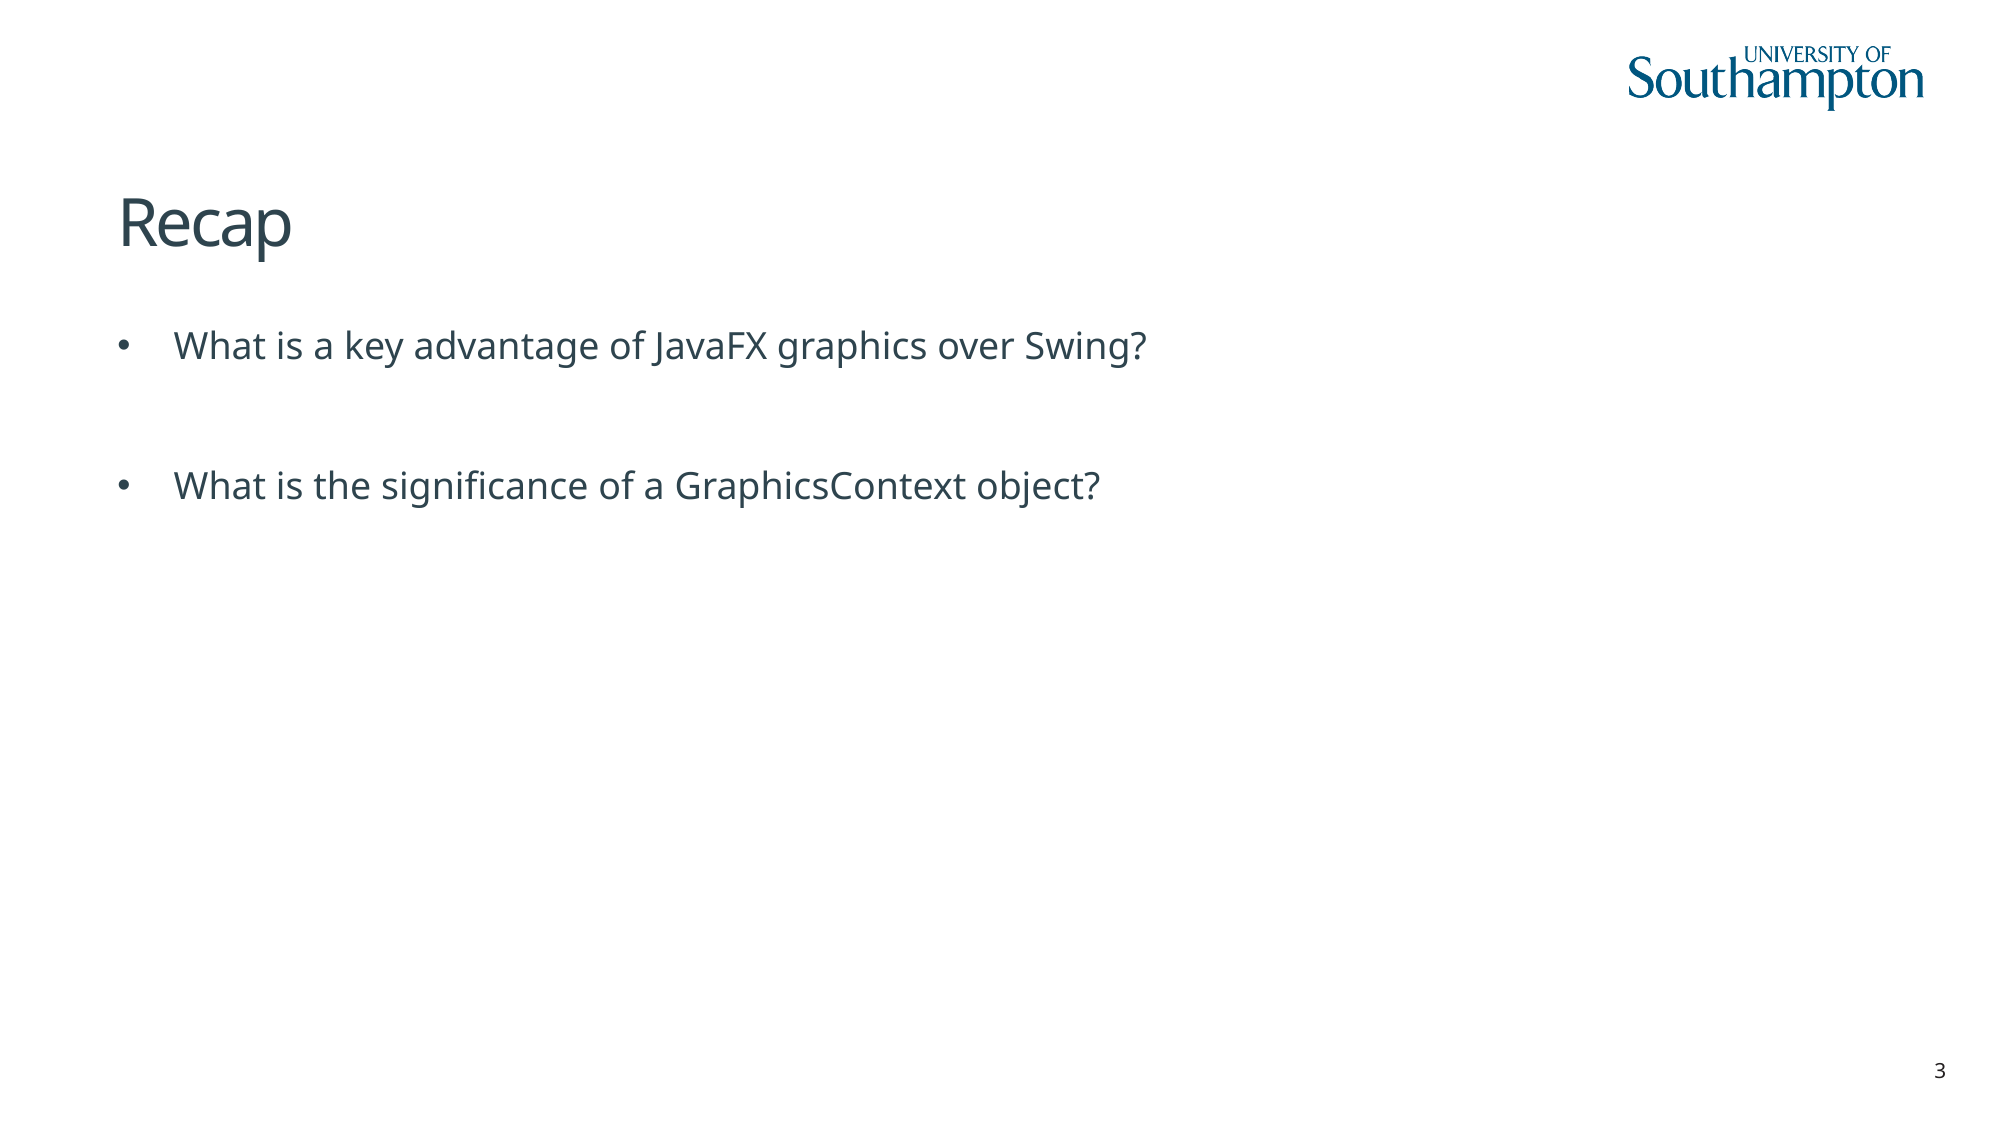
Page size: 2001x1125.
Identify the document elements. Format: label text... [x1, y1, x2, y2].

picture [1869, 48, 1877, 60]
title Recap [102, 113, 1882, 268]
text_box What is a key advantage of JavaFX graphics over Swing? What is the significance of a GraphicsContext object? [102, 314, 1768, 941]
picture [1629, 71, 1648, 95]
picture [1629, 46, 1924, 111]
